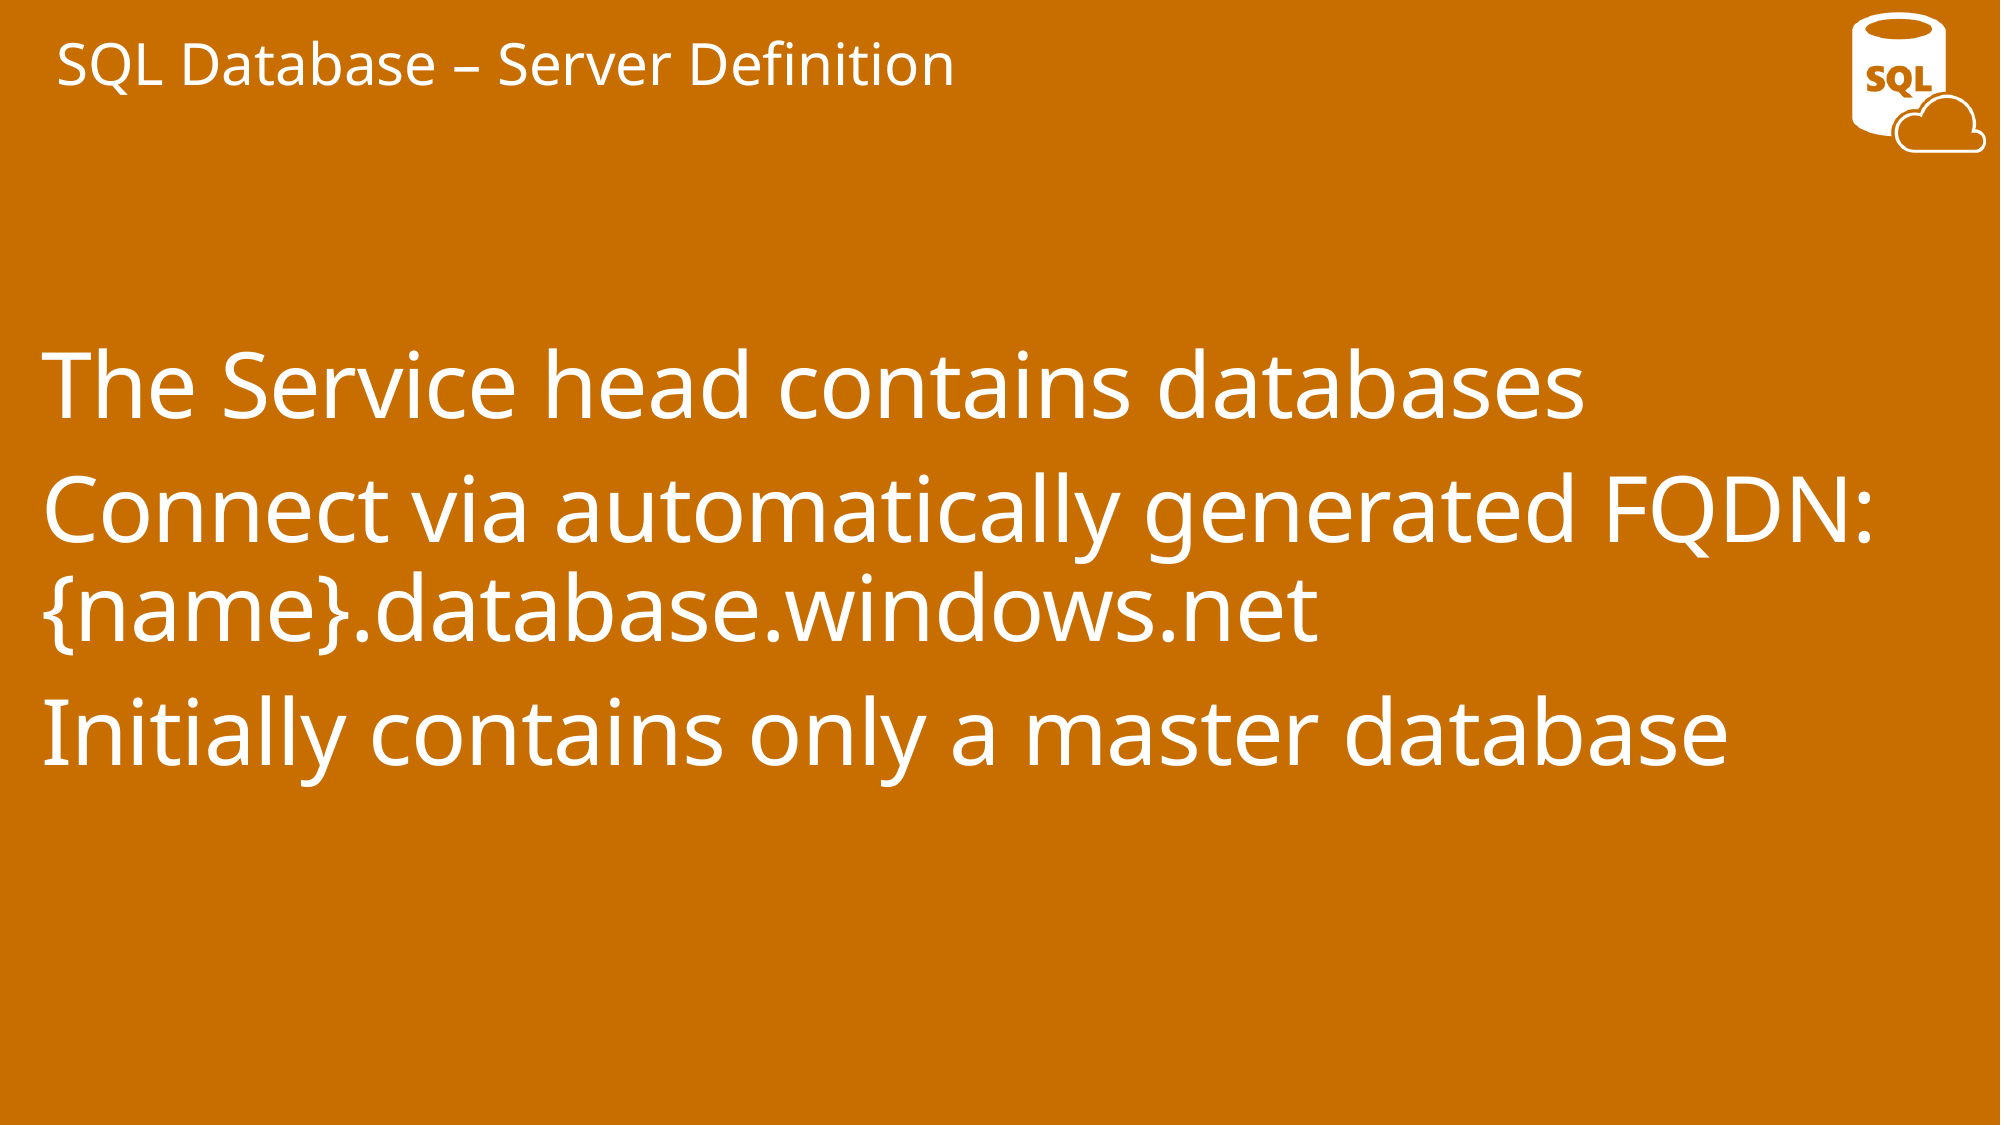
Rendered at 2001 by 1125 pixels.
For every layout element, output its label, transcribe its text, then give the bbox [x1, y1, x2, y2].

text_box The Service head contains databases Connect via automatically generated FQDN: {name}.database.windows.net Initially contains only a master database [0, 134, 2000, 1125]
text_box SQL Database – Server Definition [0, 0, 2000, 134]
picture [1851, 11, 1986, 153]
